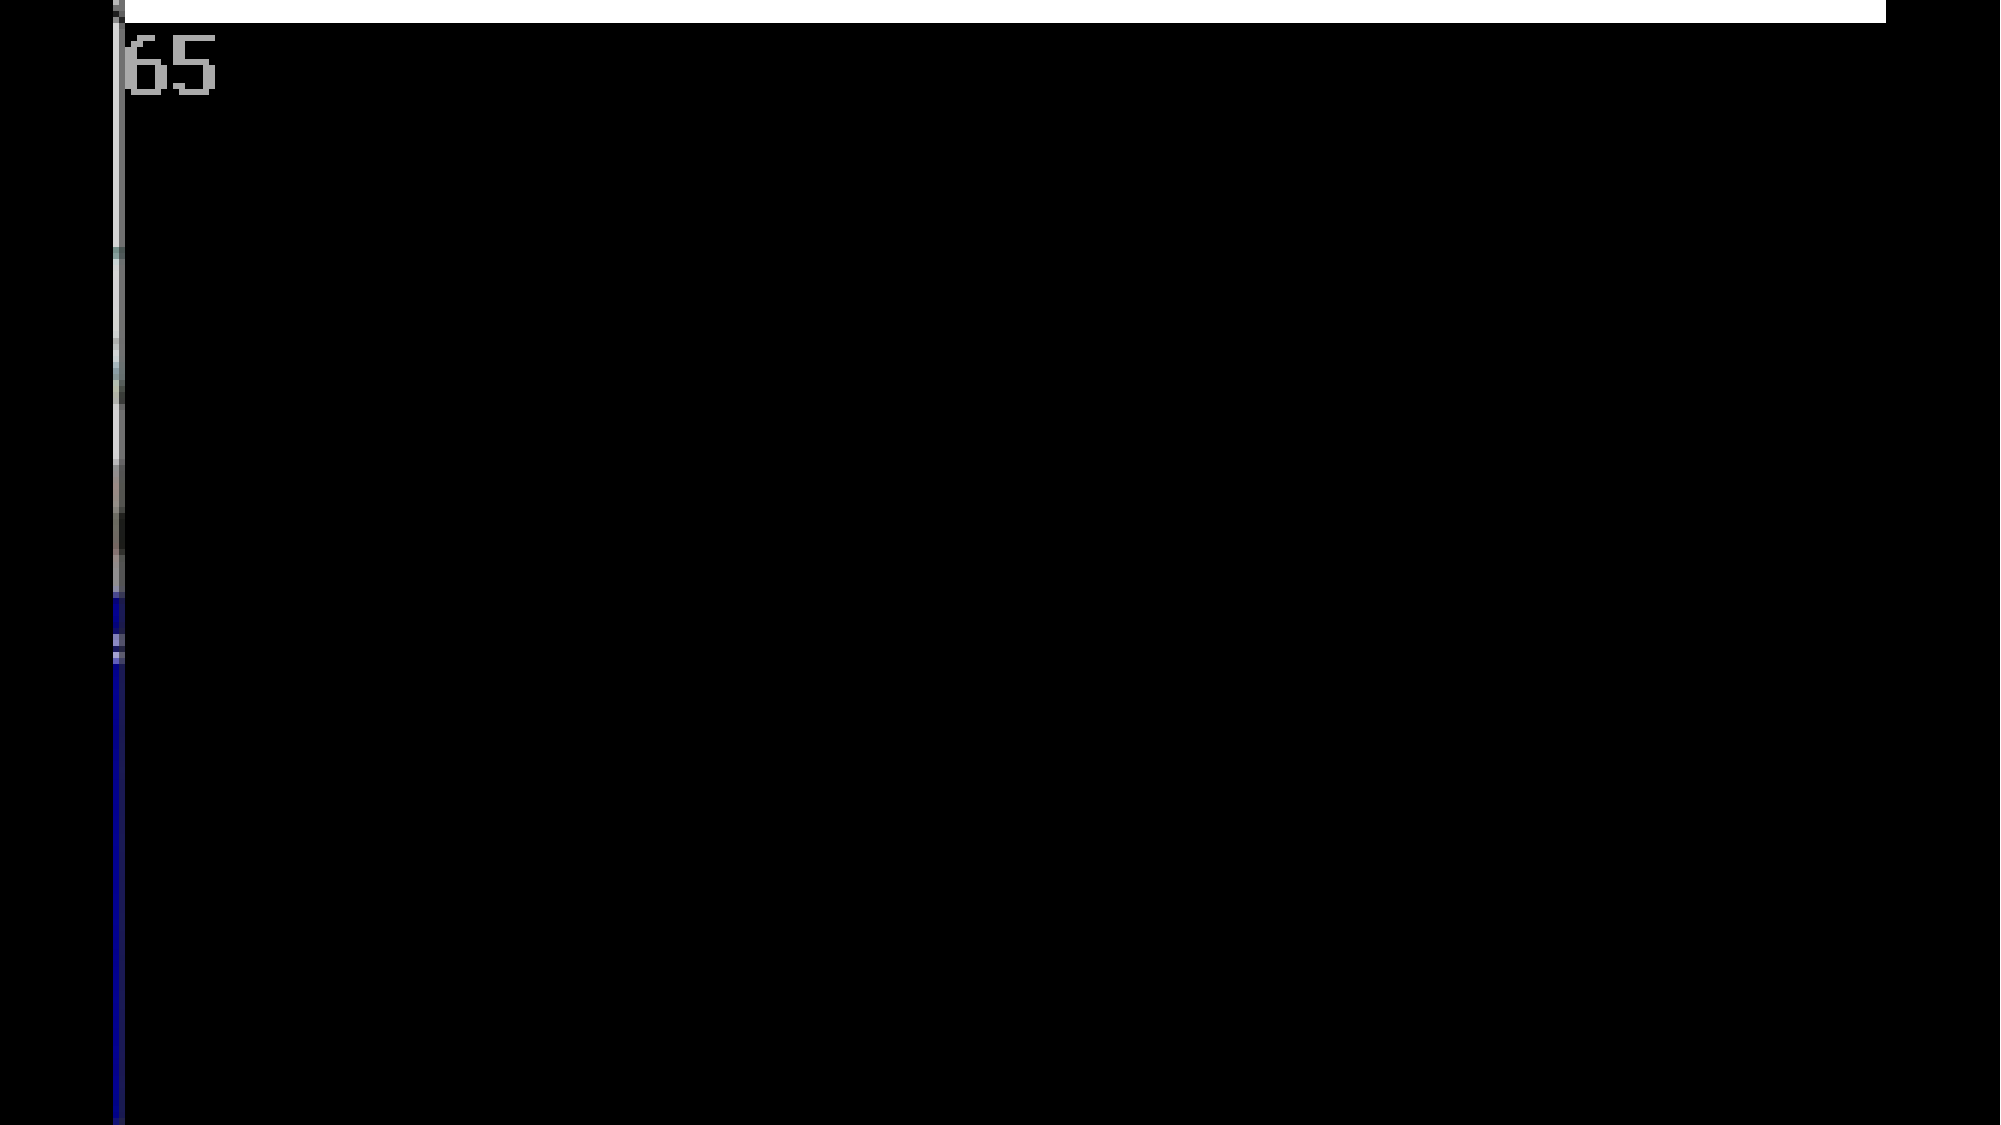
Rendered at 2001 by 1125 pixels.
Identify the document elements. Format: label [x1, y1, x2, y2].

picture [113, 0, 1886, 1125]
